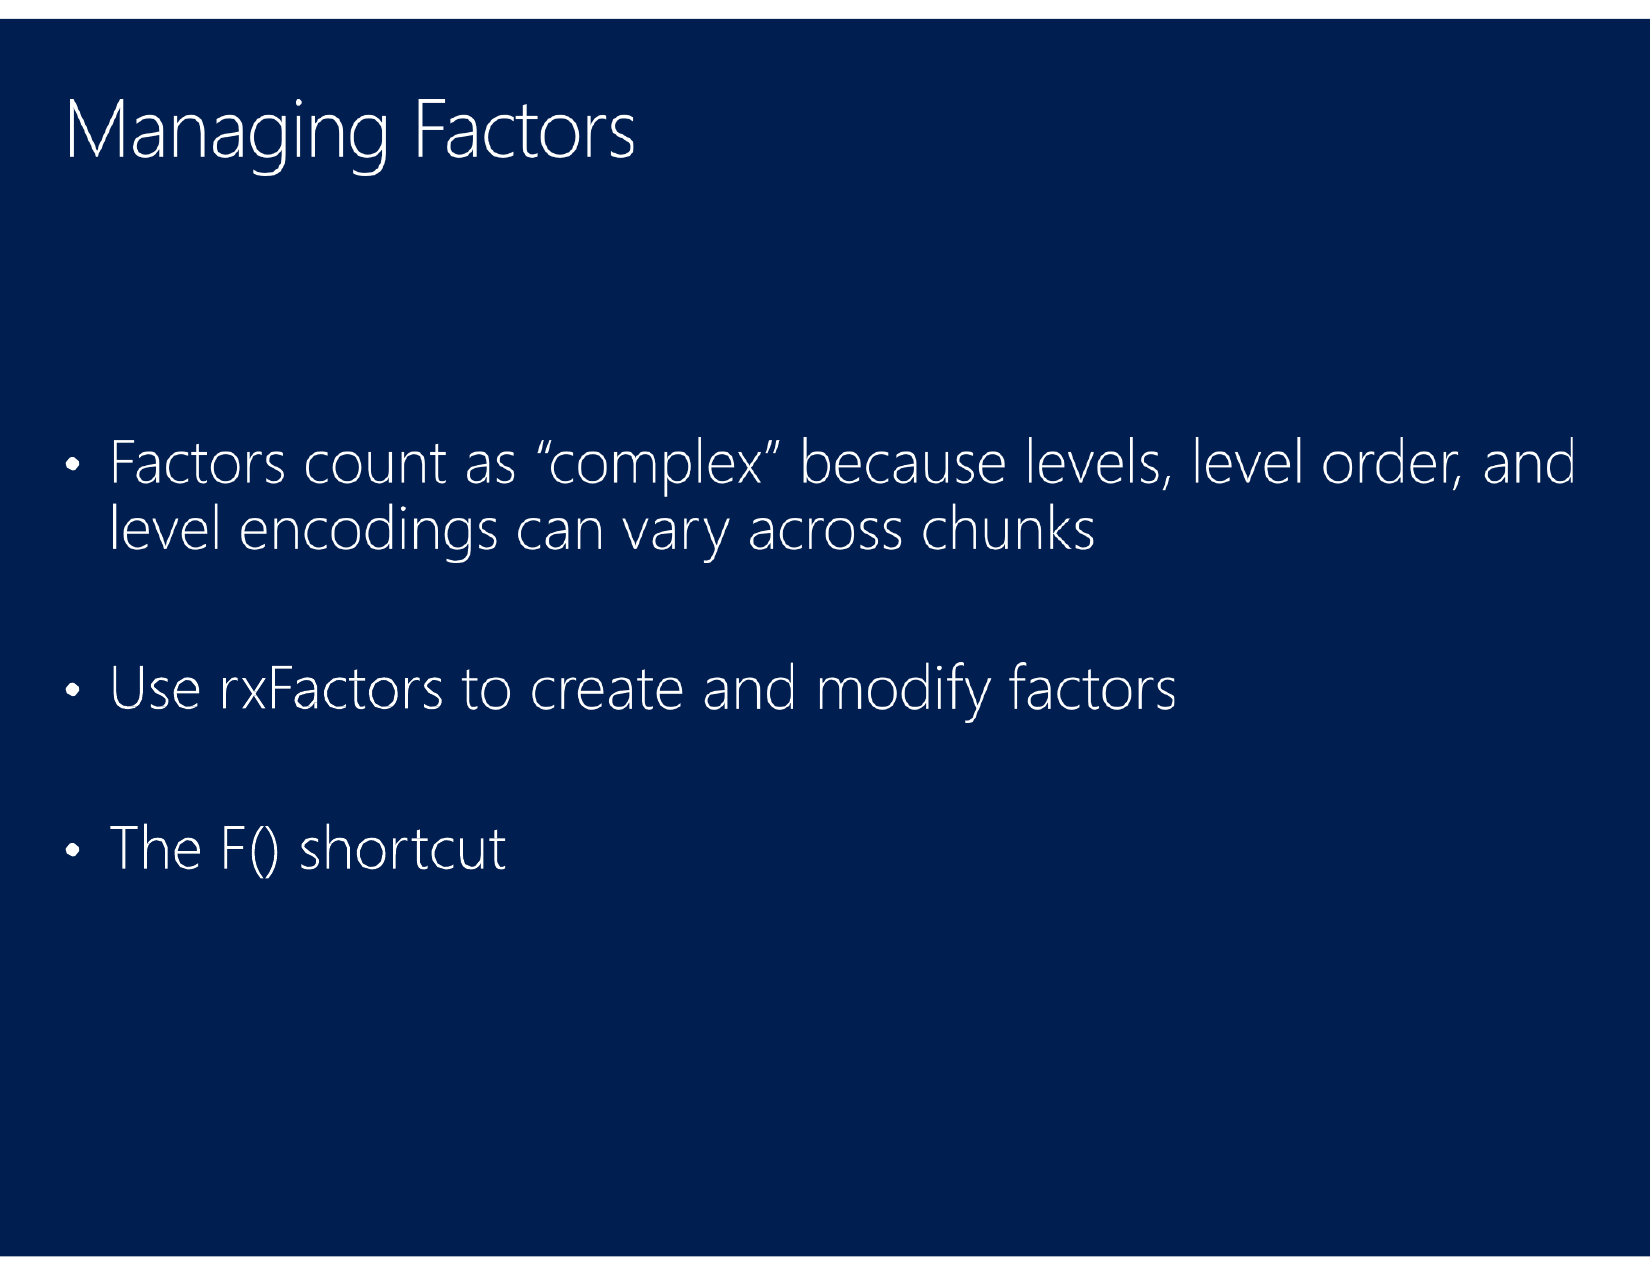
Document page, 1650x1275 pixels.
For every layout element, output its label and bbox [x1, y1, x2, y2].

text_box [461, 662, 1175, 723]
text_box [173, 677, 200, 710]
text_box [150, 677, 169, 710]
text_box [113, 665, 143, 710]
text_box [110, 826, 138, 869]
text_box [326, 823, 350, 869]
text_box [65, 457, 80, 471]
text_box [272, 665, 292, 709]
text_box [223, 677, 238, 709]
text_box [65, 843, 80, 857]
text_box [174, 837, 200, 870]
text_box [70, 99, 634, 176]
text_box [323, 677, 346, 710]
text_box [349, 669, 366, 710]
text_box [424, 677, 442, 710]
text_box [65, 682, 80, 697]
text_box [251, 826, 264, 879]
text_box [368, 677, 398, 710]
text_box [113, 437, 1573, 563]
text_box [489, 829, 506, 870]
text_box [460, 838, 484, 870]
text_box [393, 837, 408, 869]
text_box [405, 677, 420, 709]
text_box [301, 837, 320, 870]
text_box [411, 829, 428, 870]
text_box [265, 826, 278, 879]
text_box [144, 823, 168, 869]
text_box [356, 837, 386, 870]
text_box [224, 826, 245, 869]
text_box [242, 678, 266, 709]
text_box [431, 837, 454, 870]
text_box [294, 677, 318, 710]
